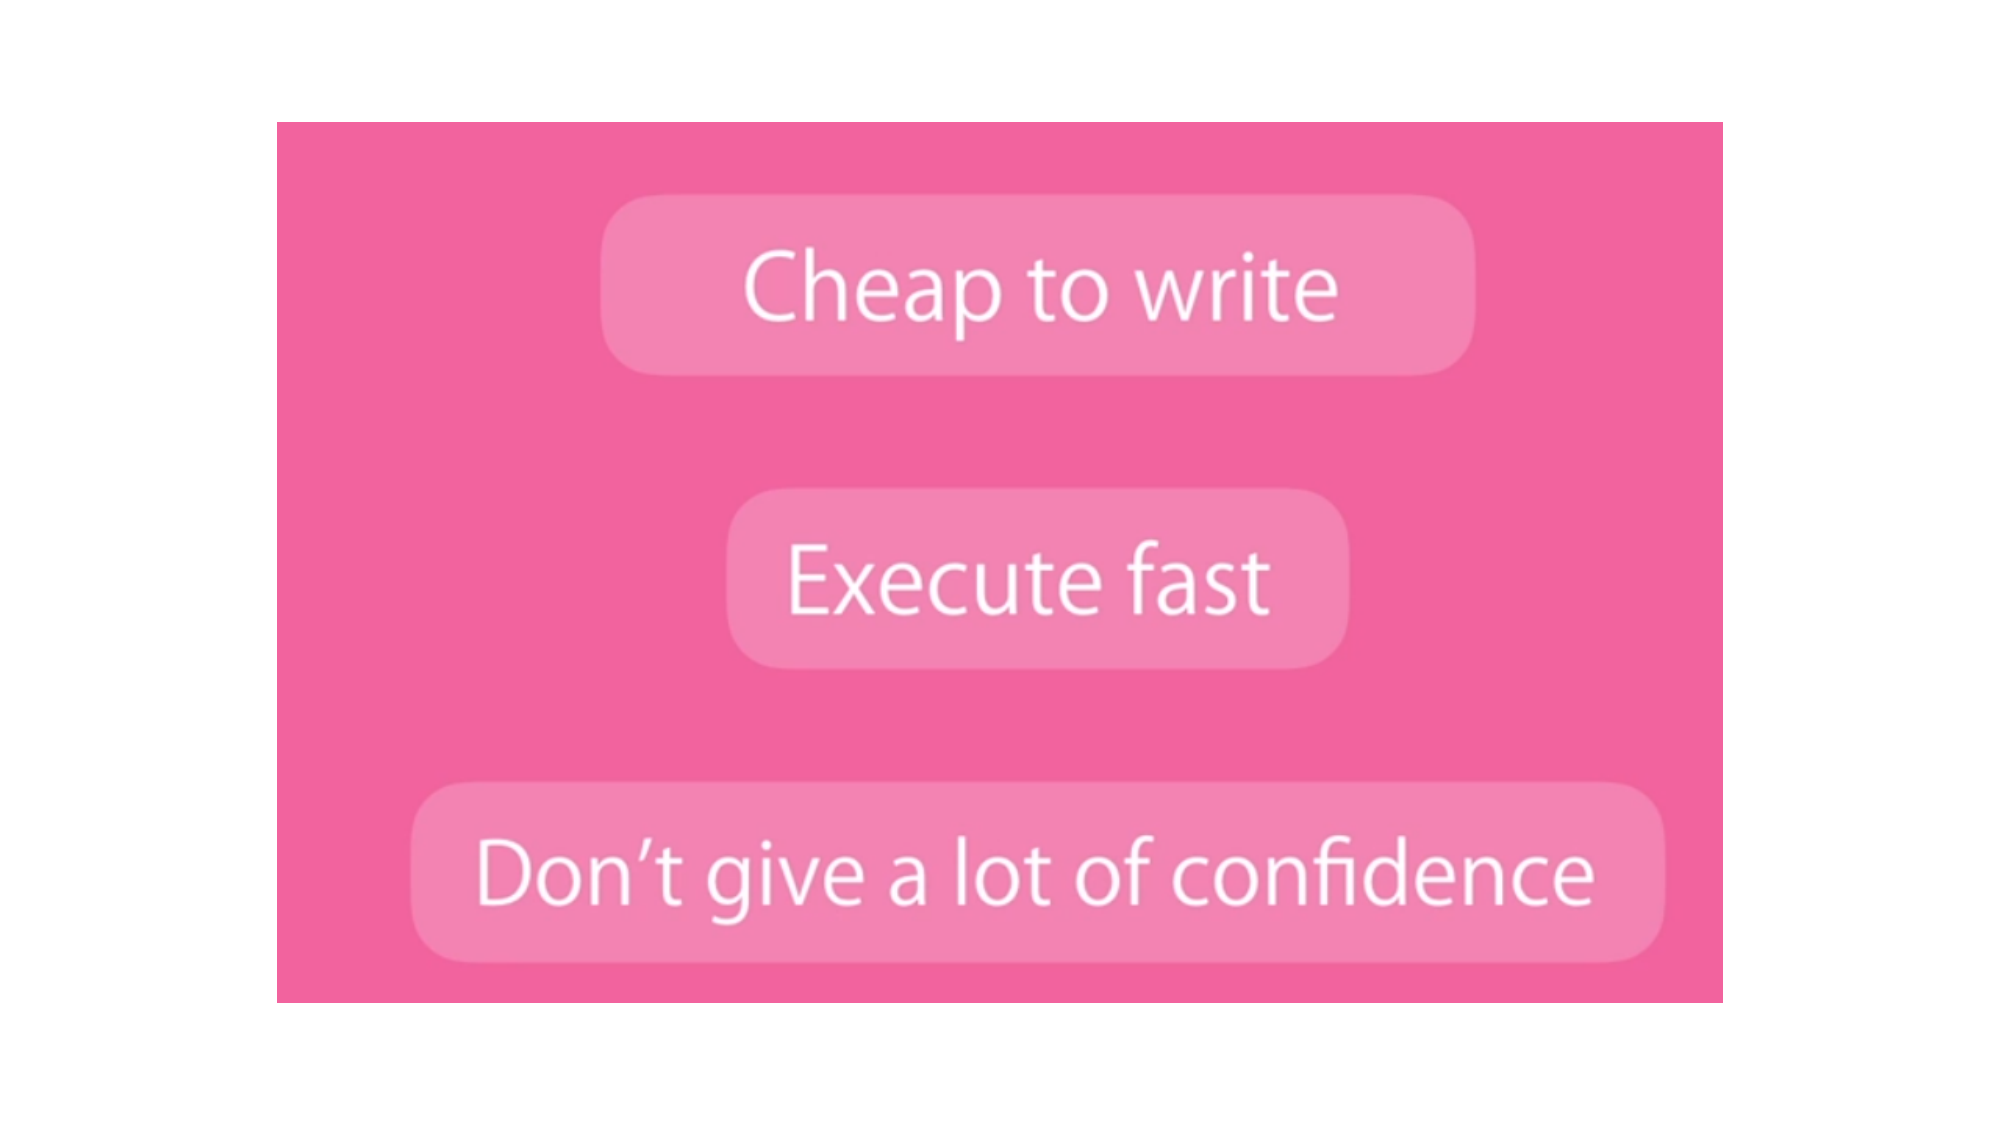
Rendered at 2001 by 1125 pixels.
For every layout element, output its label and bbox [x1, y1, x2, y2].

picture [277, 122, 1723, 1003]
